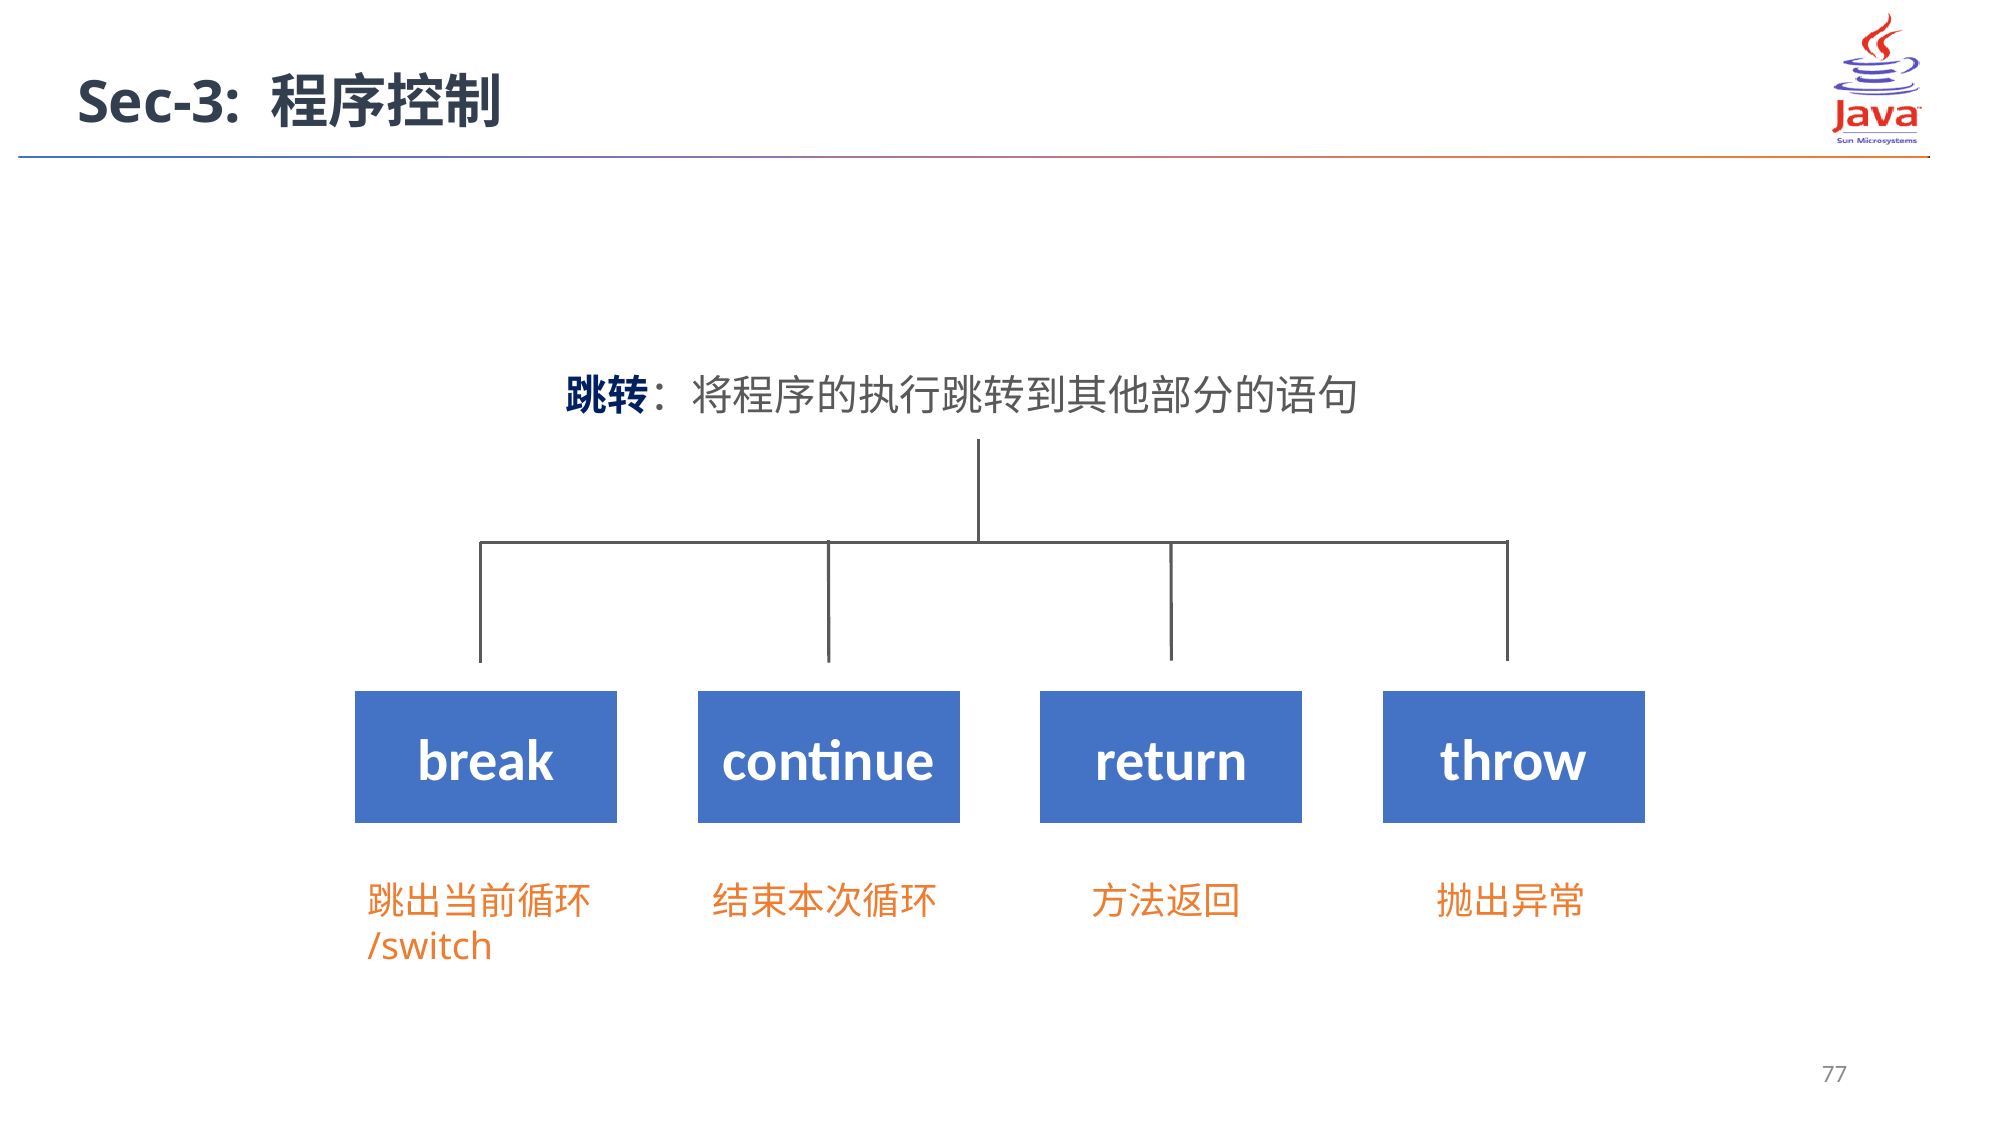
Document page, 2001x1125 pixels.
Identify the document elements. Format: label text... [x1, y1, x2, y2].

text_box Sec-3: 程序控制 [75, 62, 1047, 135]
text_box 抛出异常 [1421, 869, 1602, 930]
slide_number 77 [1412, 1042, 1863, 1103]
text_box break [355, 691, 617, 823]
text_box 方法返回 [1076, 869, 1257, 930]
text_box return [1040, 691, 1302, 823]
text_box 结束本次循环 [698, 869, 953, 930]
text_box continue [698, 691, 960, 823]
picture [1825, 9, 1930, 149]
text_box throw [1383, 691, 1645, 823]
text_box 跳转：将程序的执行跳转到其他部分的语句 [551, 361, 1473, 427]
text_box 跳出当前循环/switch [352, 869, 617, 975]
